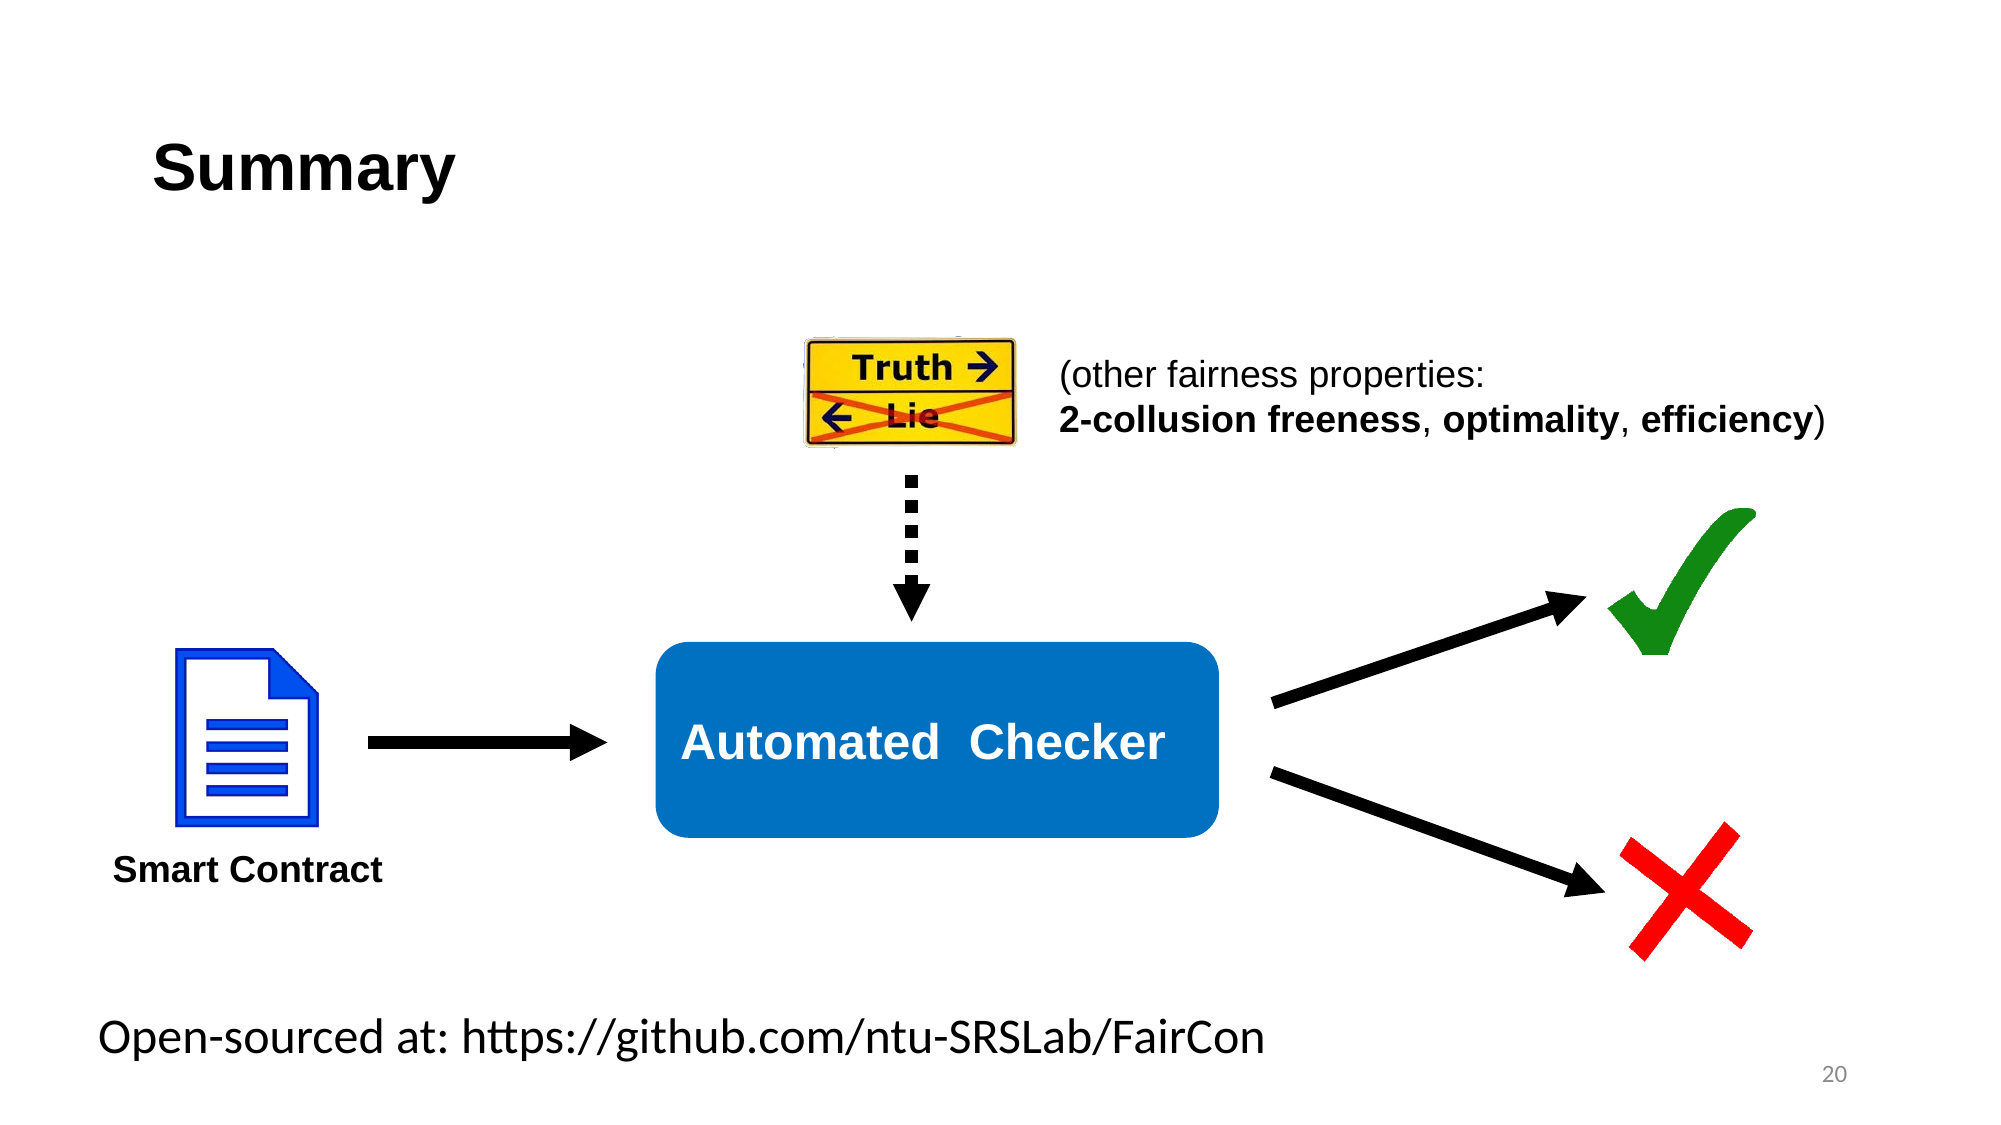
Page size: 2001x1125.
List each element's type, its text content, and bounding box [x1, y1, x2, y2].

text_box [1271, 771, 1606, 893]
picture [779, 316, 1043, 494]
slide_number 20 [1412, 1042, 1863, 1103]
text_box (other fairness properties: 2-collusion freeness, optimality, efficiency) [1044, 342, 1902, 448]
picture [174, 648, 320, 828]
text_box Smart Contract [97, 837, 415, 898]
text_box Open-sourced at: https://github.com/ntu-SRSLab/FairCon [83, 995, 1288, 1071]
title Summary [137, 59, 1863, 278]
text_box Automated Checker [654, 640, 1220, 839]
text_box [1272, 596, 1587, 704]
picture [1605, 504, 1758, 658]
picture [1605, 817, 1758, 970]
